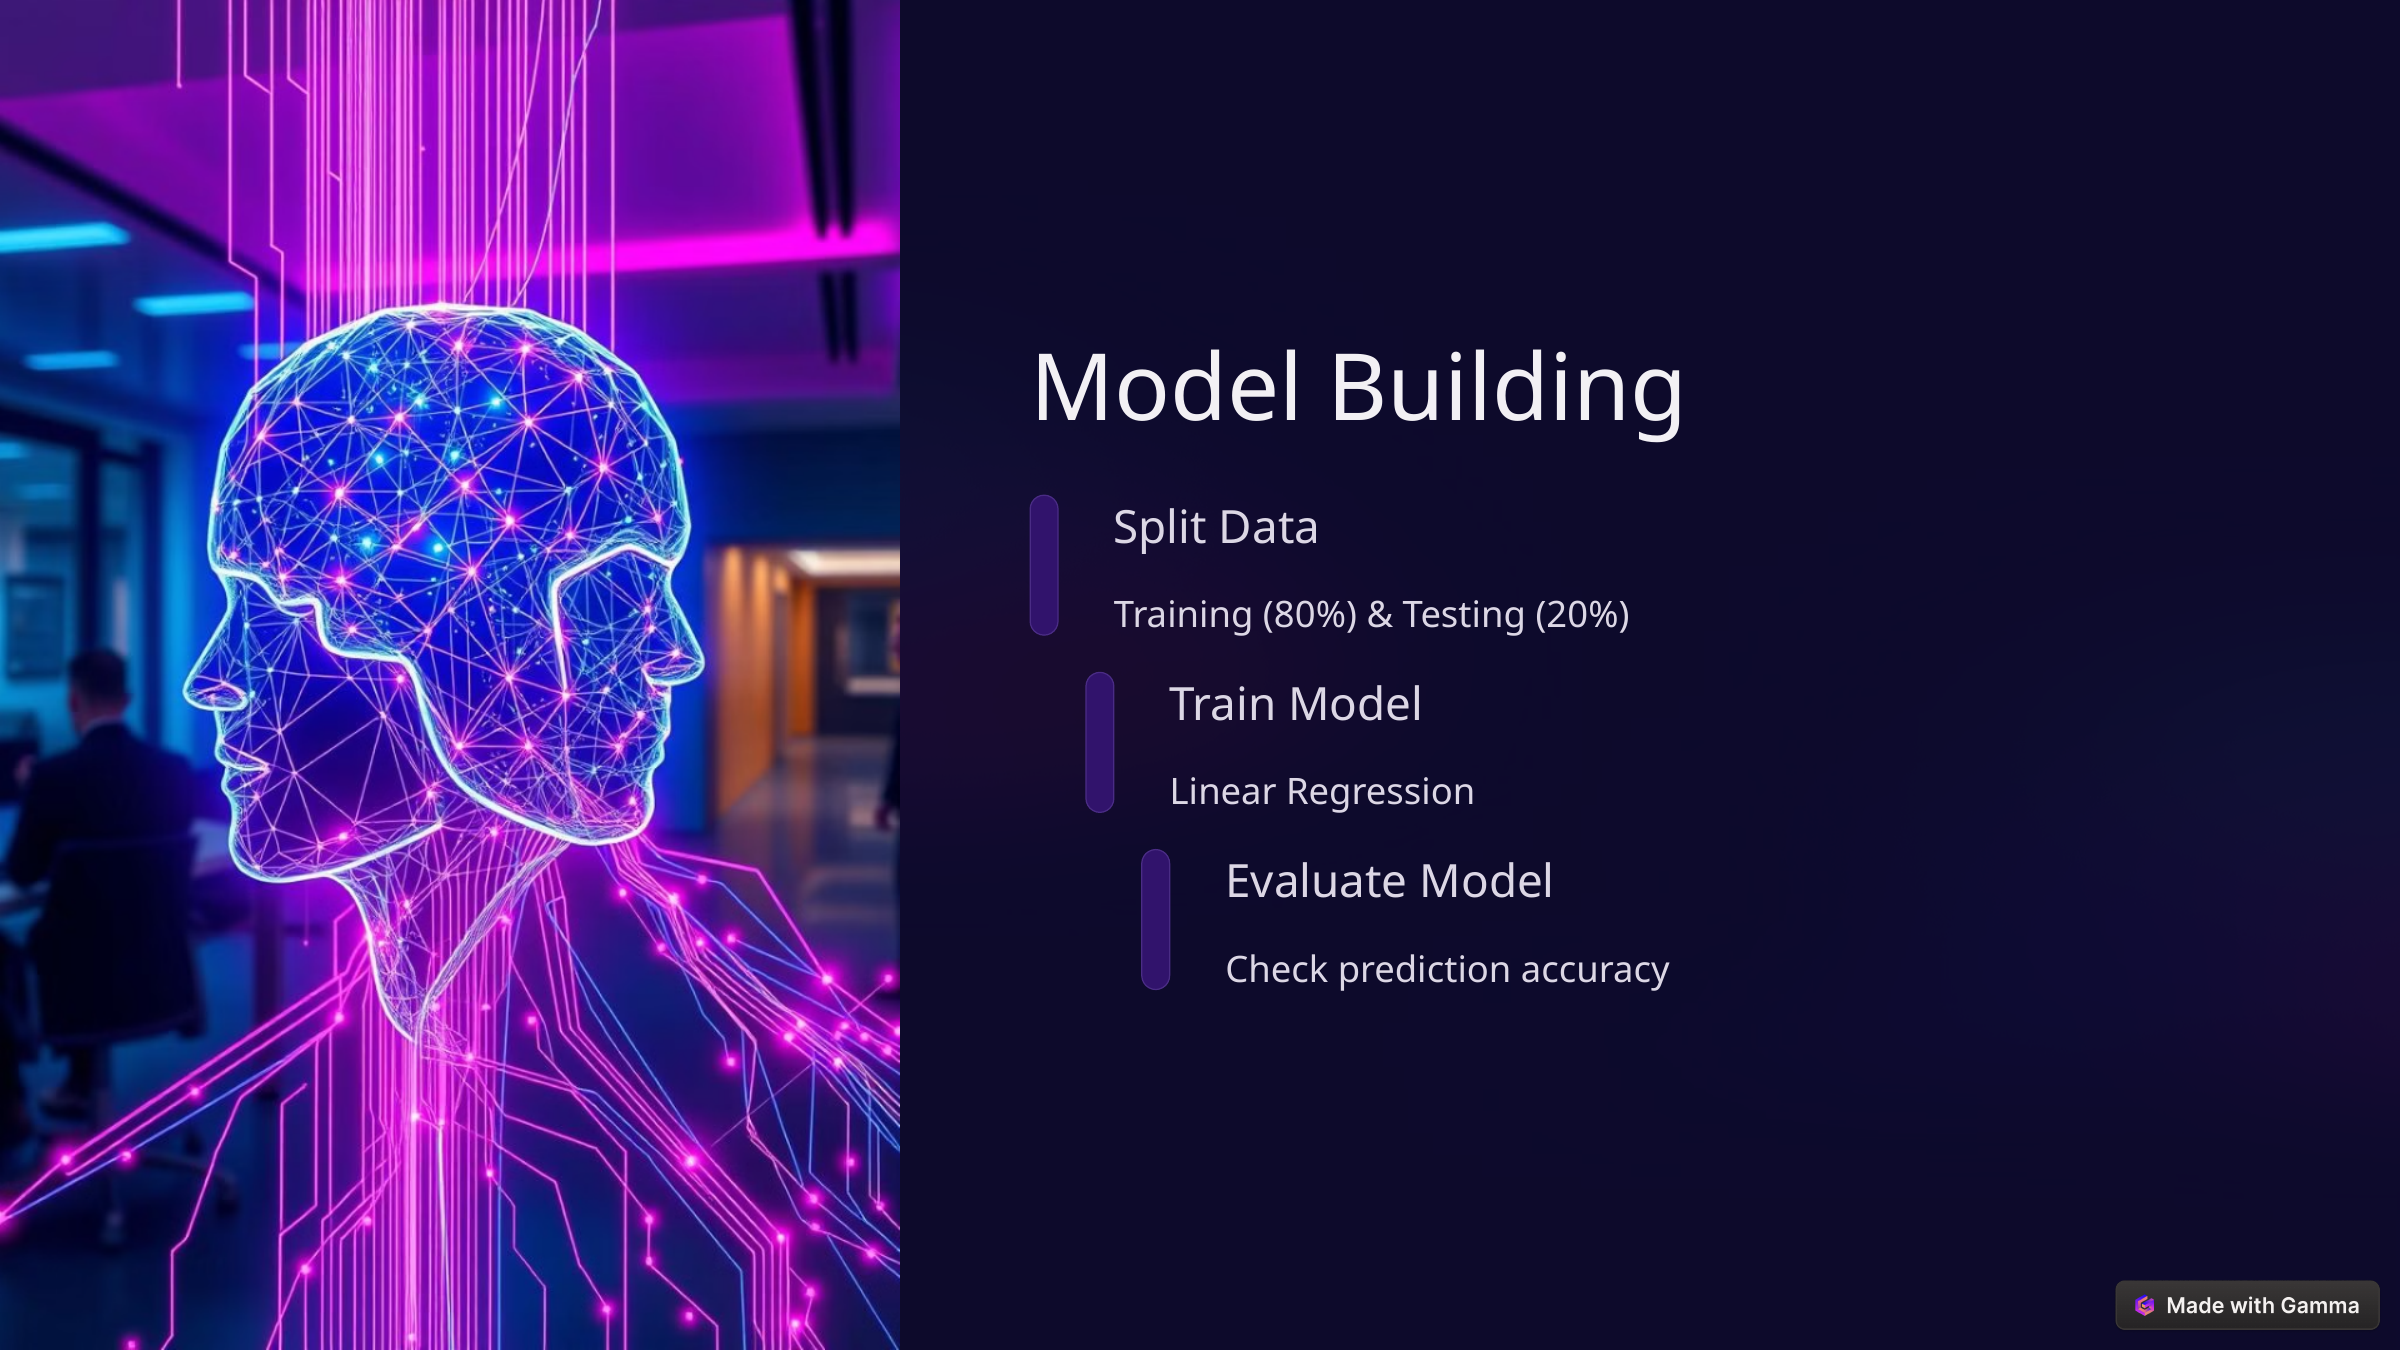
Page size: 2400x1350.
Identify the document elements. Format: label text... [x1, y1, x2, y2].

text_box Linear Regression [1169, 752, 2270, 813]
picture [2106, 1271, 2389, 1339]
text_box Evaluate Model [1225, 849, 1691, 908]
text_box [1085, 672, 1114, 813]
picture [0, 0, 900, 1350]
text_box [1030, 495, 1059, 636]
text_box Check prediction accuracy [1225, 930, 2270, 990]
text_box Training (80%) & Testing (20%) [1113, 575, 2270, 636]
text_box Model Building [1030, 323, 1961, 440]
text_box Split Data [1113, 495, 1579, 554]
text_box [1141, 849, 1170, 990]
text_box Train Model [1169, 672, 1635, 731]
